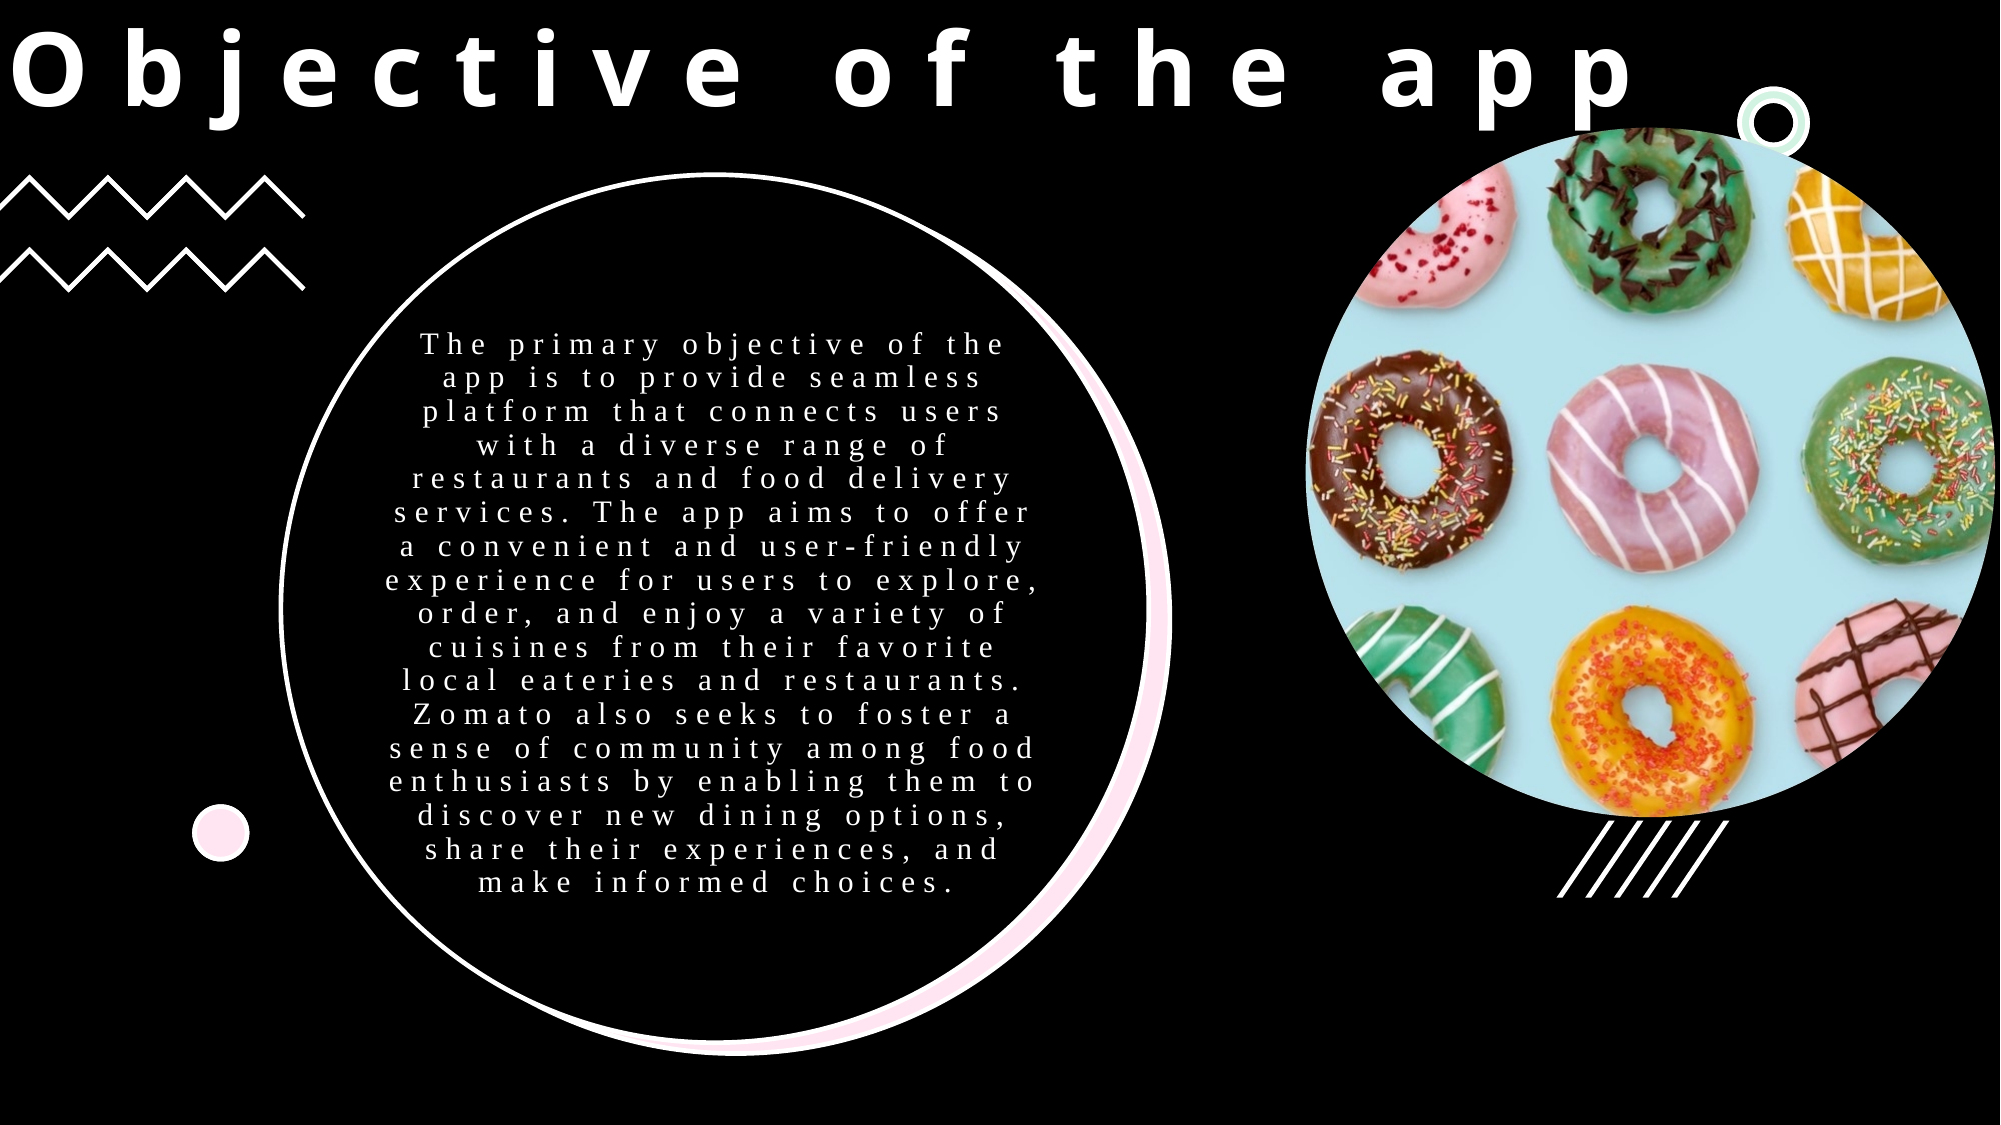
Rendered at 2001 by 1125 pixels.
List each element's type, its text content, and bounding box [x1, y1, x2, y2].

subtitle The primary objective of the app is to provide seamless platform that connects users with a diverse range of restaurants and food delivery services. The app aims to offer a convenient and user-friendly experience for users to explore, order, and enjoy a variety of cuisines from their favorite local eateries and restaurants. Zomato also seeks to foster a sense of community among food enthusiasts by enabling them to discover new dining options, share their experiences, and make informed choices. [365, 319, 1066, 931]
picture [1305, 127, 1996, 818]
title Objective of the app [0, 0, 1661, 147]
